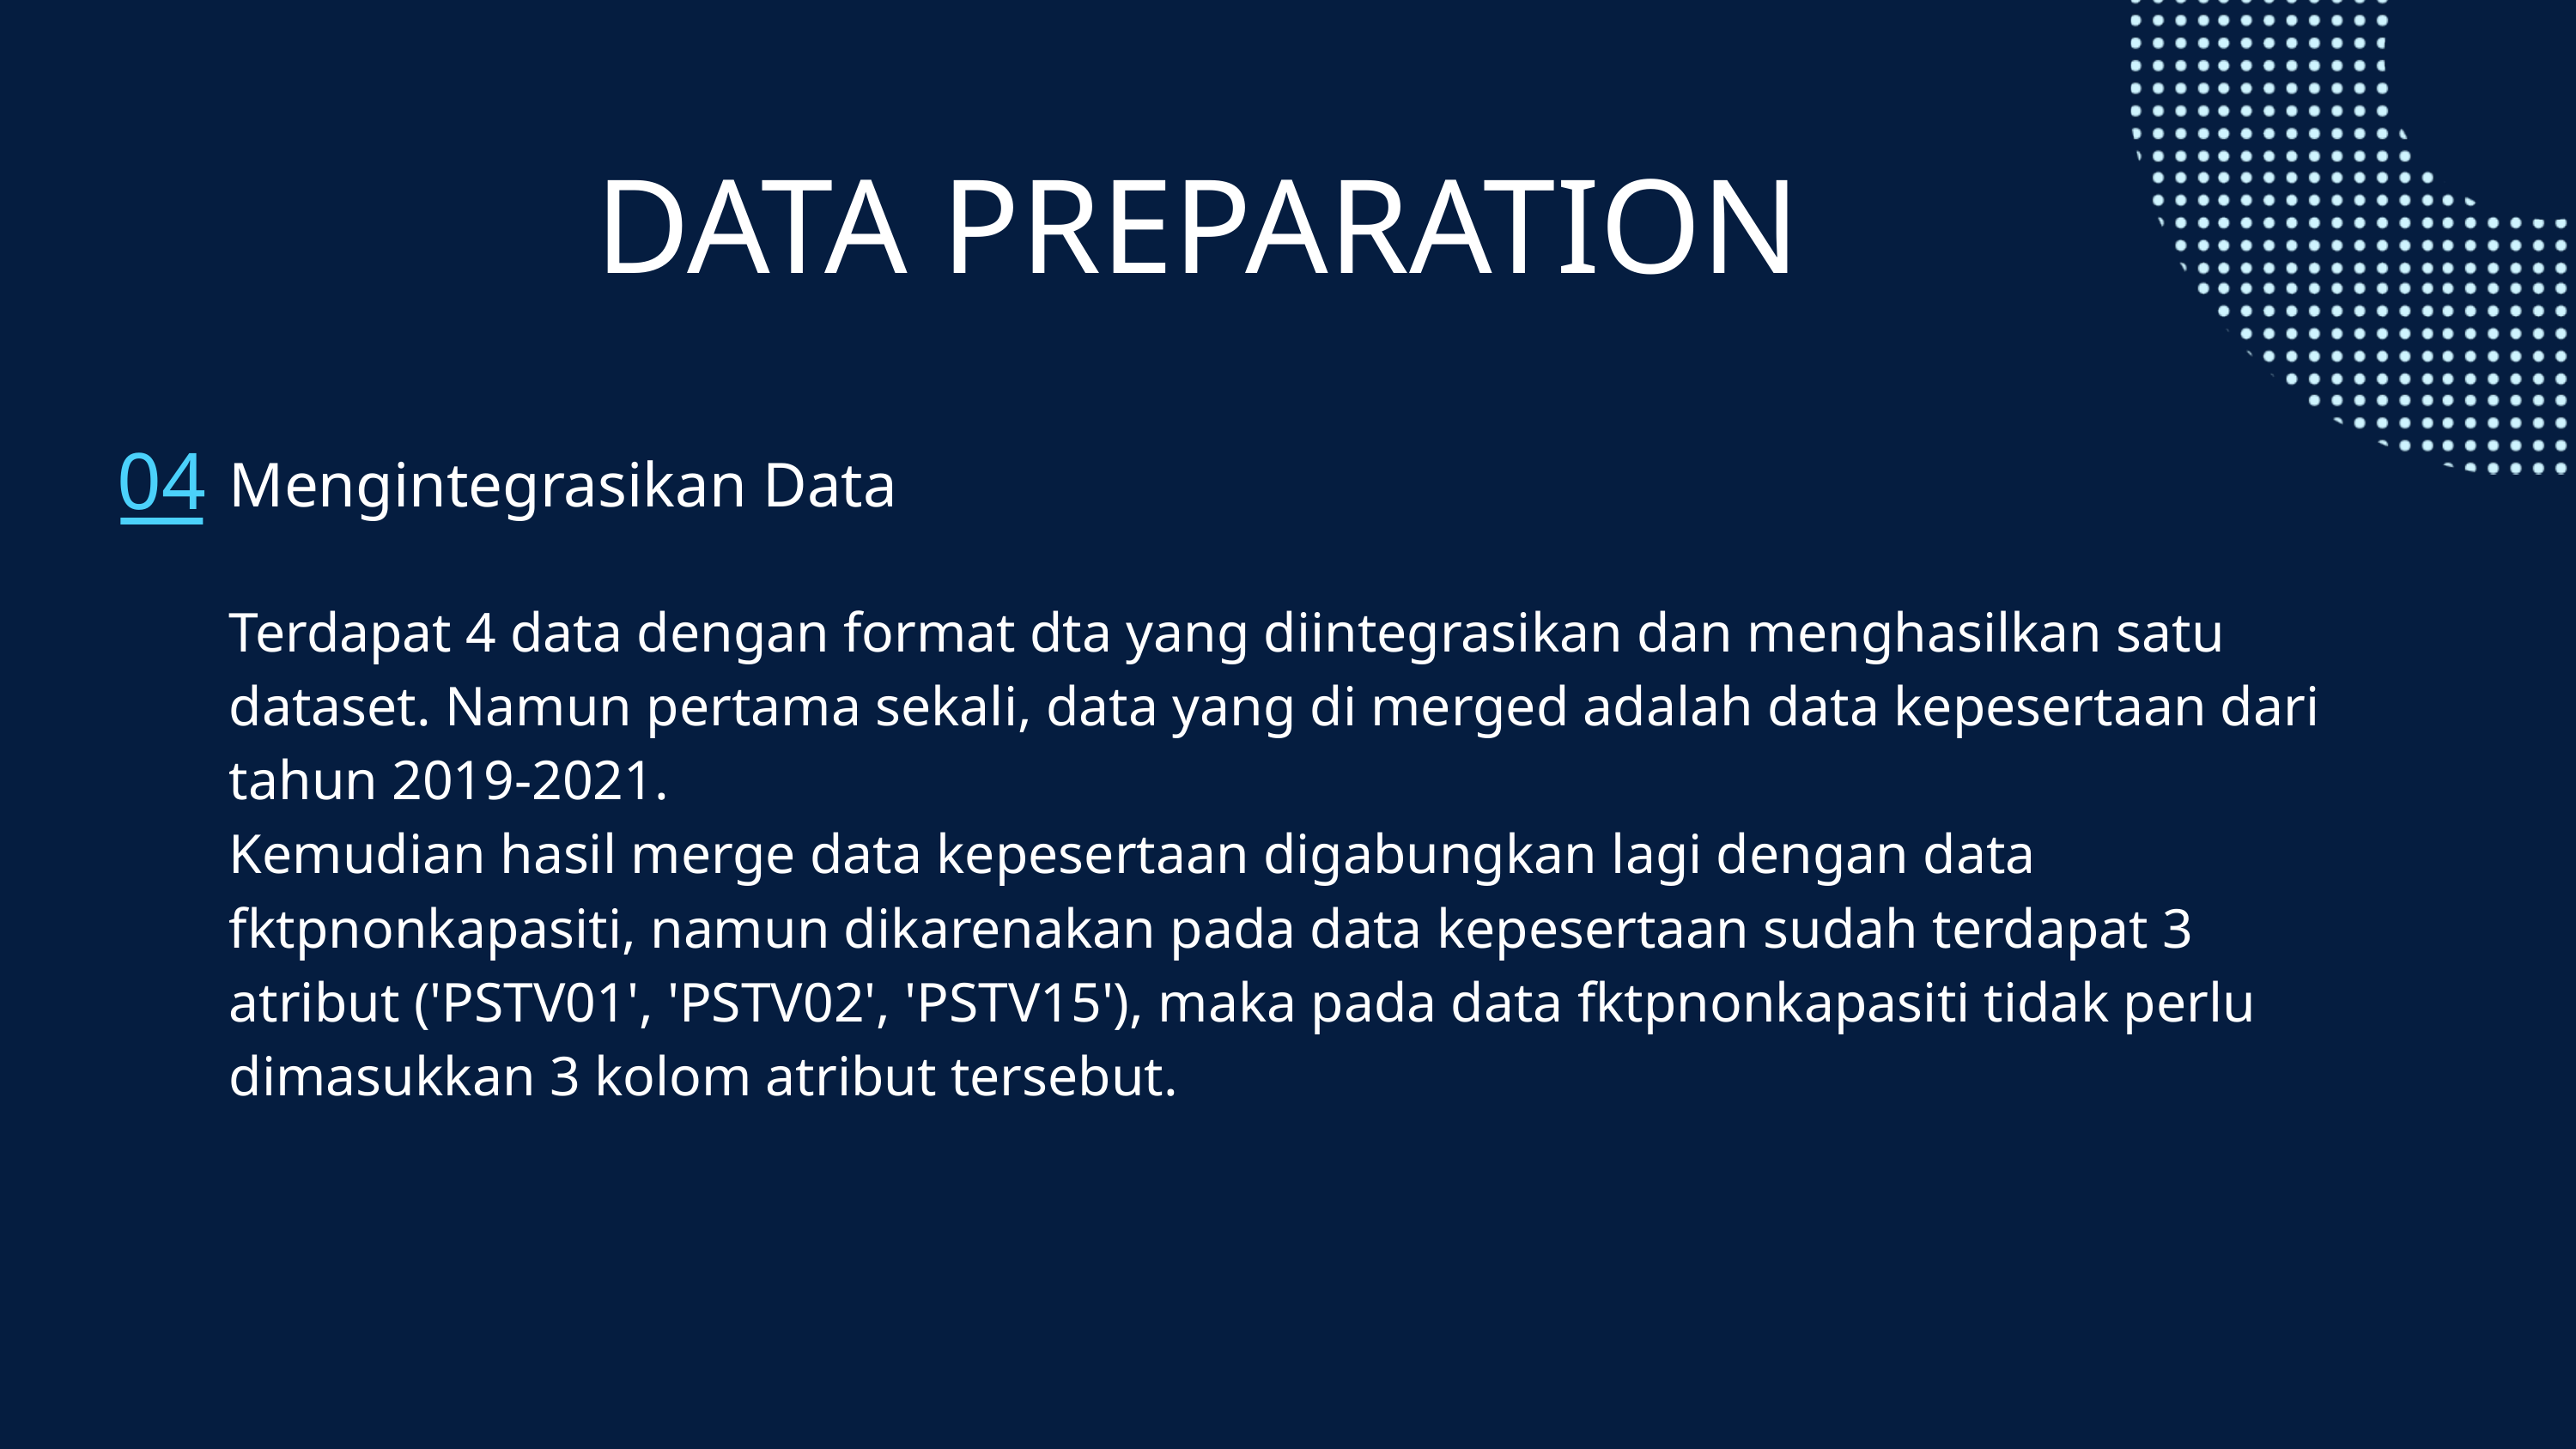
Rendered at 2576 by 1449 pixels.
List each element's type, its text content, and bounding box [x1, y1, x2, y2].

text_box [2130, 0, 2576, 475]
text_box DATA PREPARATION [595, 143, 1981, 300]
text_box Mengintegrasikan Data [228, 434, 1397, 519]
text_box Terdapat 4 data dengan format dta yang diintegrasikan dan menghasilkan satu dataset. Namun pertama sekali, data yang di merged adalah data kepesertaan dari tahun 2019-2021. Kemudian hasil merge data kepesertaan digabungkan lagi dengan data fktpnonkapasiti, namun dikarenakan pada data kepesertaan sudah terdapat 3 atribut ('PSTV01', 'PSTV02', 'PSTV15'), maka pada data fktpnonkapasiti tidak perlu dimasukkan 3 kolom atribut tersebut. [228, 588, 2373, 1106]
text_box 04 [94, 416, 229, 525]
